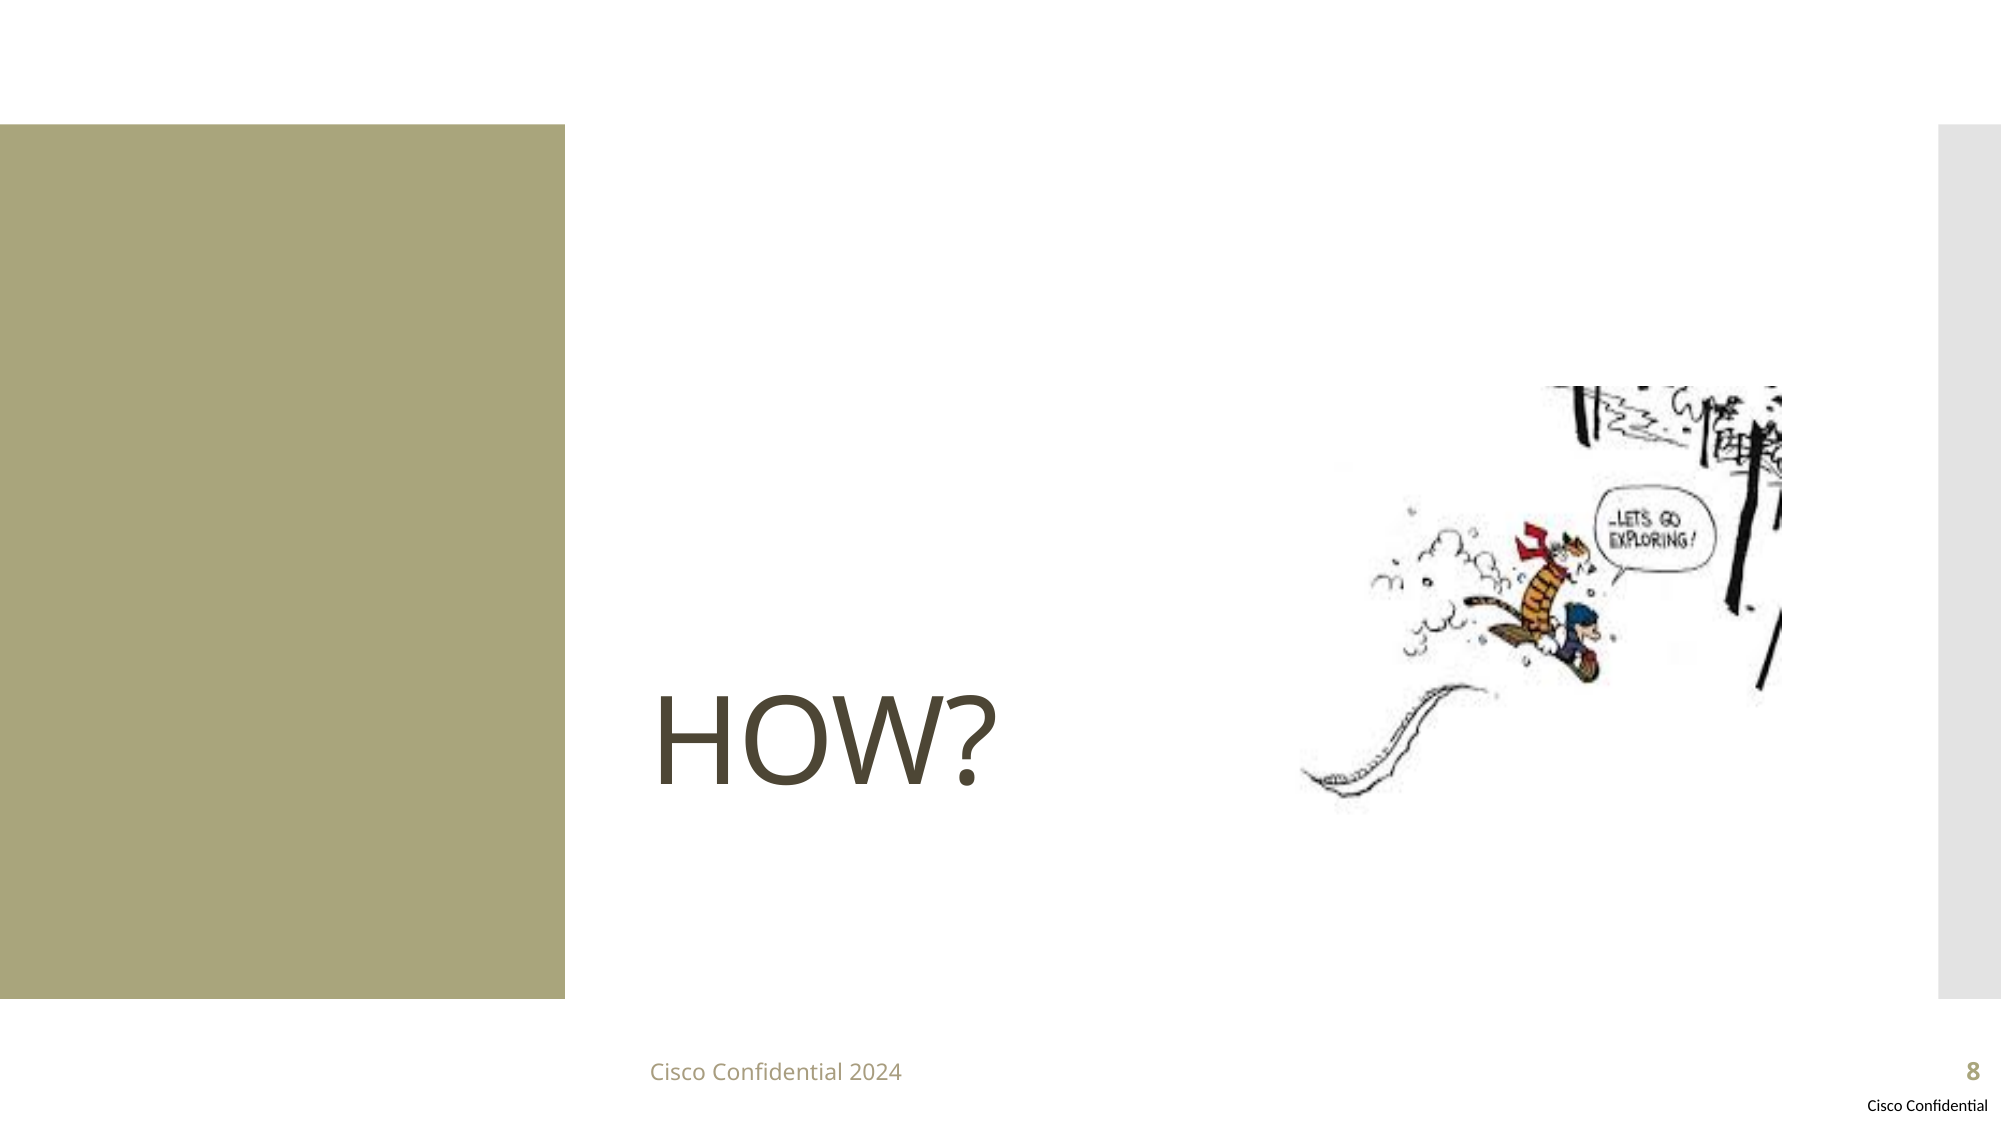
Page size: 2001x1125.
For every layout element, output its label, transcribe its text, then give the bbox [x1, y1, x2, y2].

picture [1128, 386, 1783, 832]
footer Cisco Confidential 2024 [634, 1042, 1605, 1103]
title HOW? [634, 213, 1835, 819]
slide_number 8 [1744, 1042, 1996, 1103]
